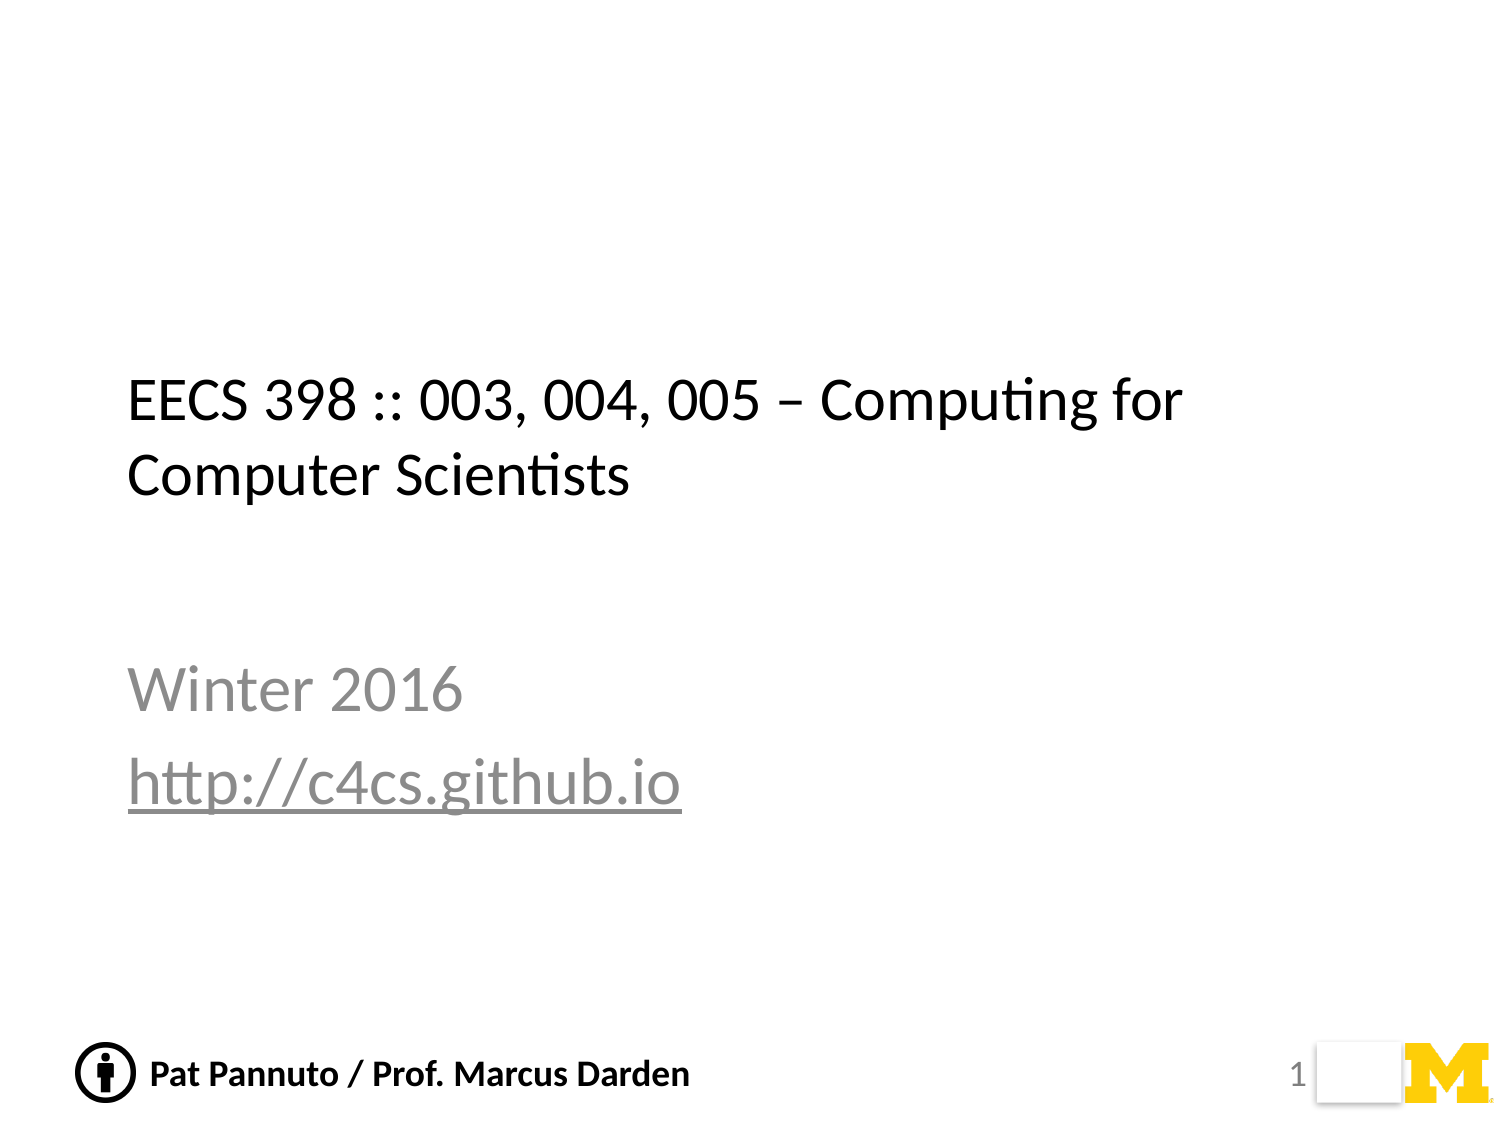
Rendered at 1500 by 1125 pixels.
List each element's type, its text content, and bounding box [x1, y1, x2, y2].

subtitle Winter 2016 http://c4cs.github.io [112, 637, 1388, 925]
picture [75, 1042, 136, 1103]
title EECS 398 :: 003, 004, 005 – Computing for Computer Scientists [112, 349, 1388, 591]
